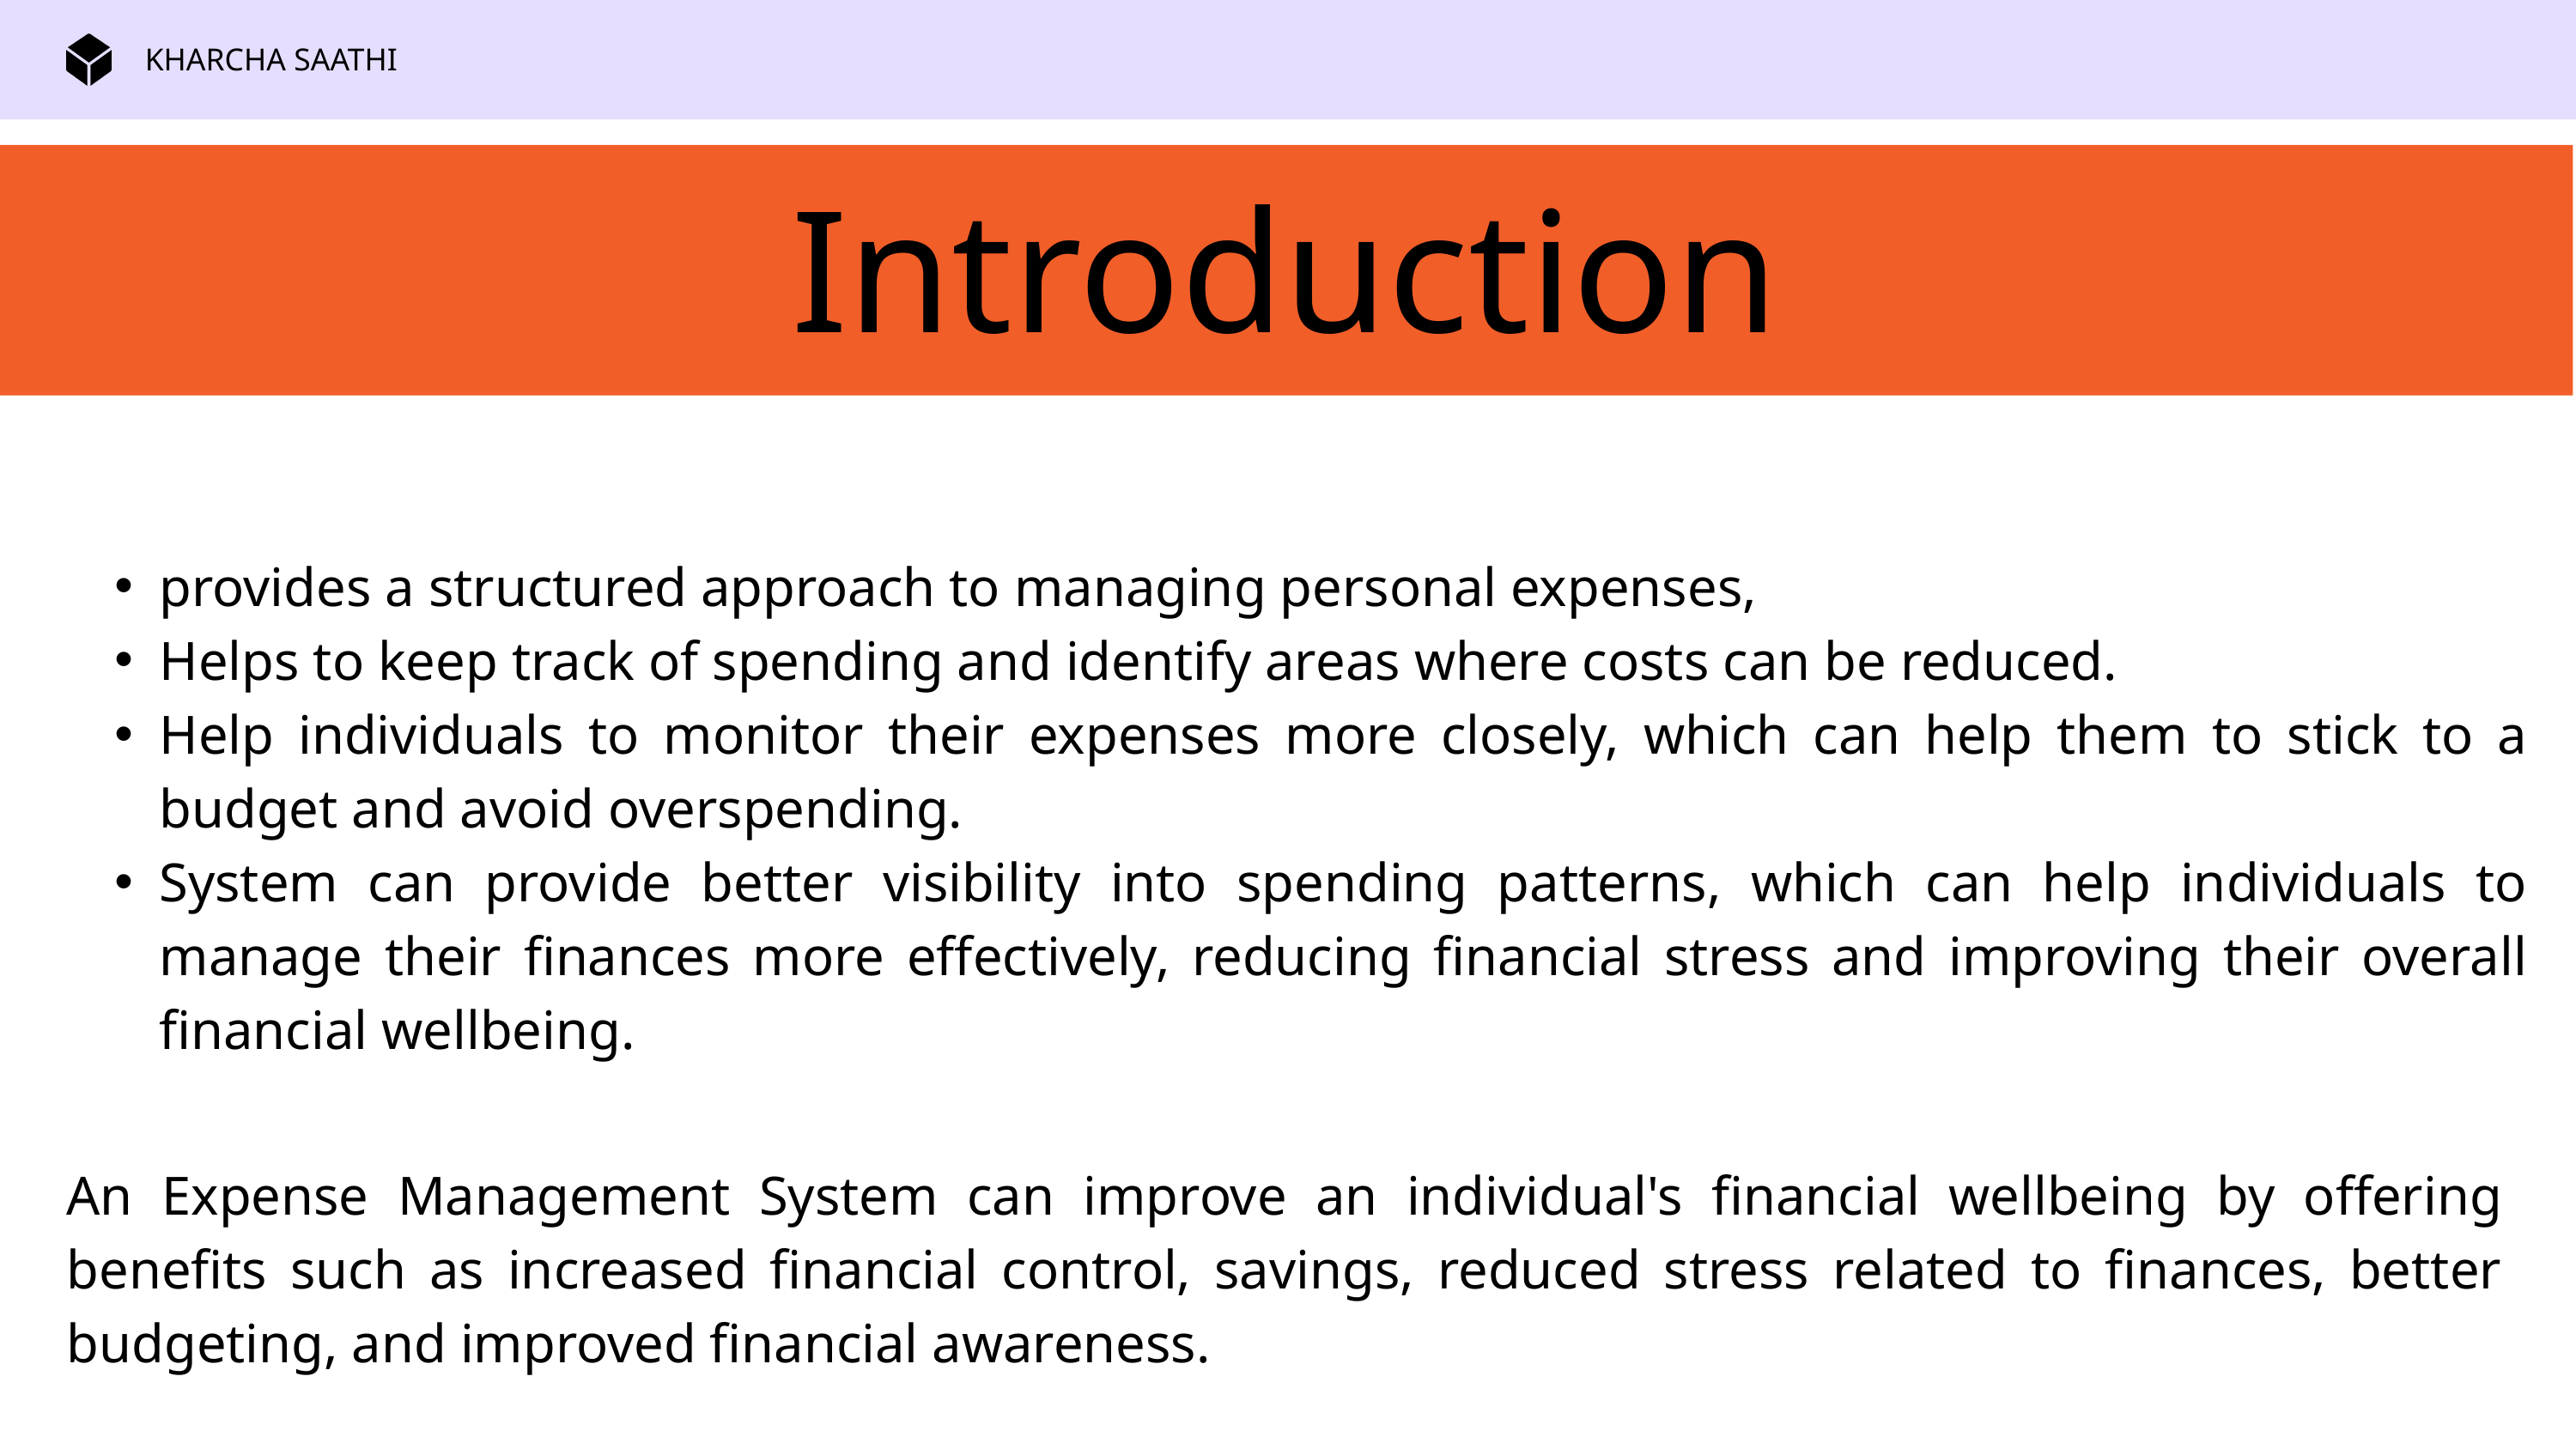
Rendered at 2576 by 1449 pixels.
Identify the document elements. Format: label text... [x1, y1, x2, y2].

text_box An Expense Management System can improve an individual's financial wellbeing by offering benefits such as increased financial control, savings, reduced stress related to finances, better budgeting, and improved financial awareness. [66, 1152, 2504, 1374]
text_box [66, 33, 750, 86]
text_box Introduction [384, 181, 2186, 367]
text_box provides a structured approach to managing personal expenses, Helps to keep track of spending and identify areas where costs can be reduced. Help individuals to monitor their expenses more closely, which can help them to stick to a budget and avoid overspending. System can provide better visibility into spending patterns, which can help individuals to manage their finances more effectively, reducing financial stress and improving their overall financial wellbeing. [70, 543, 2529, 1060]
text_box [0, 0, 2576, 120]
text_box [0, 144, 2573, 396]
